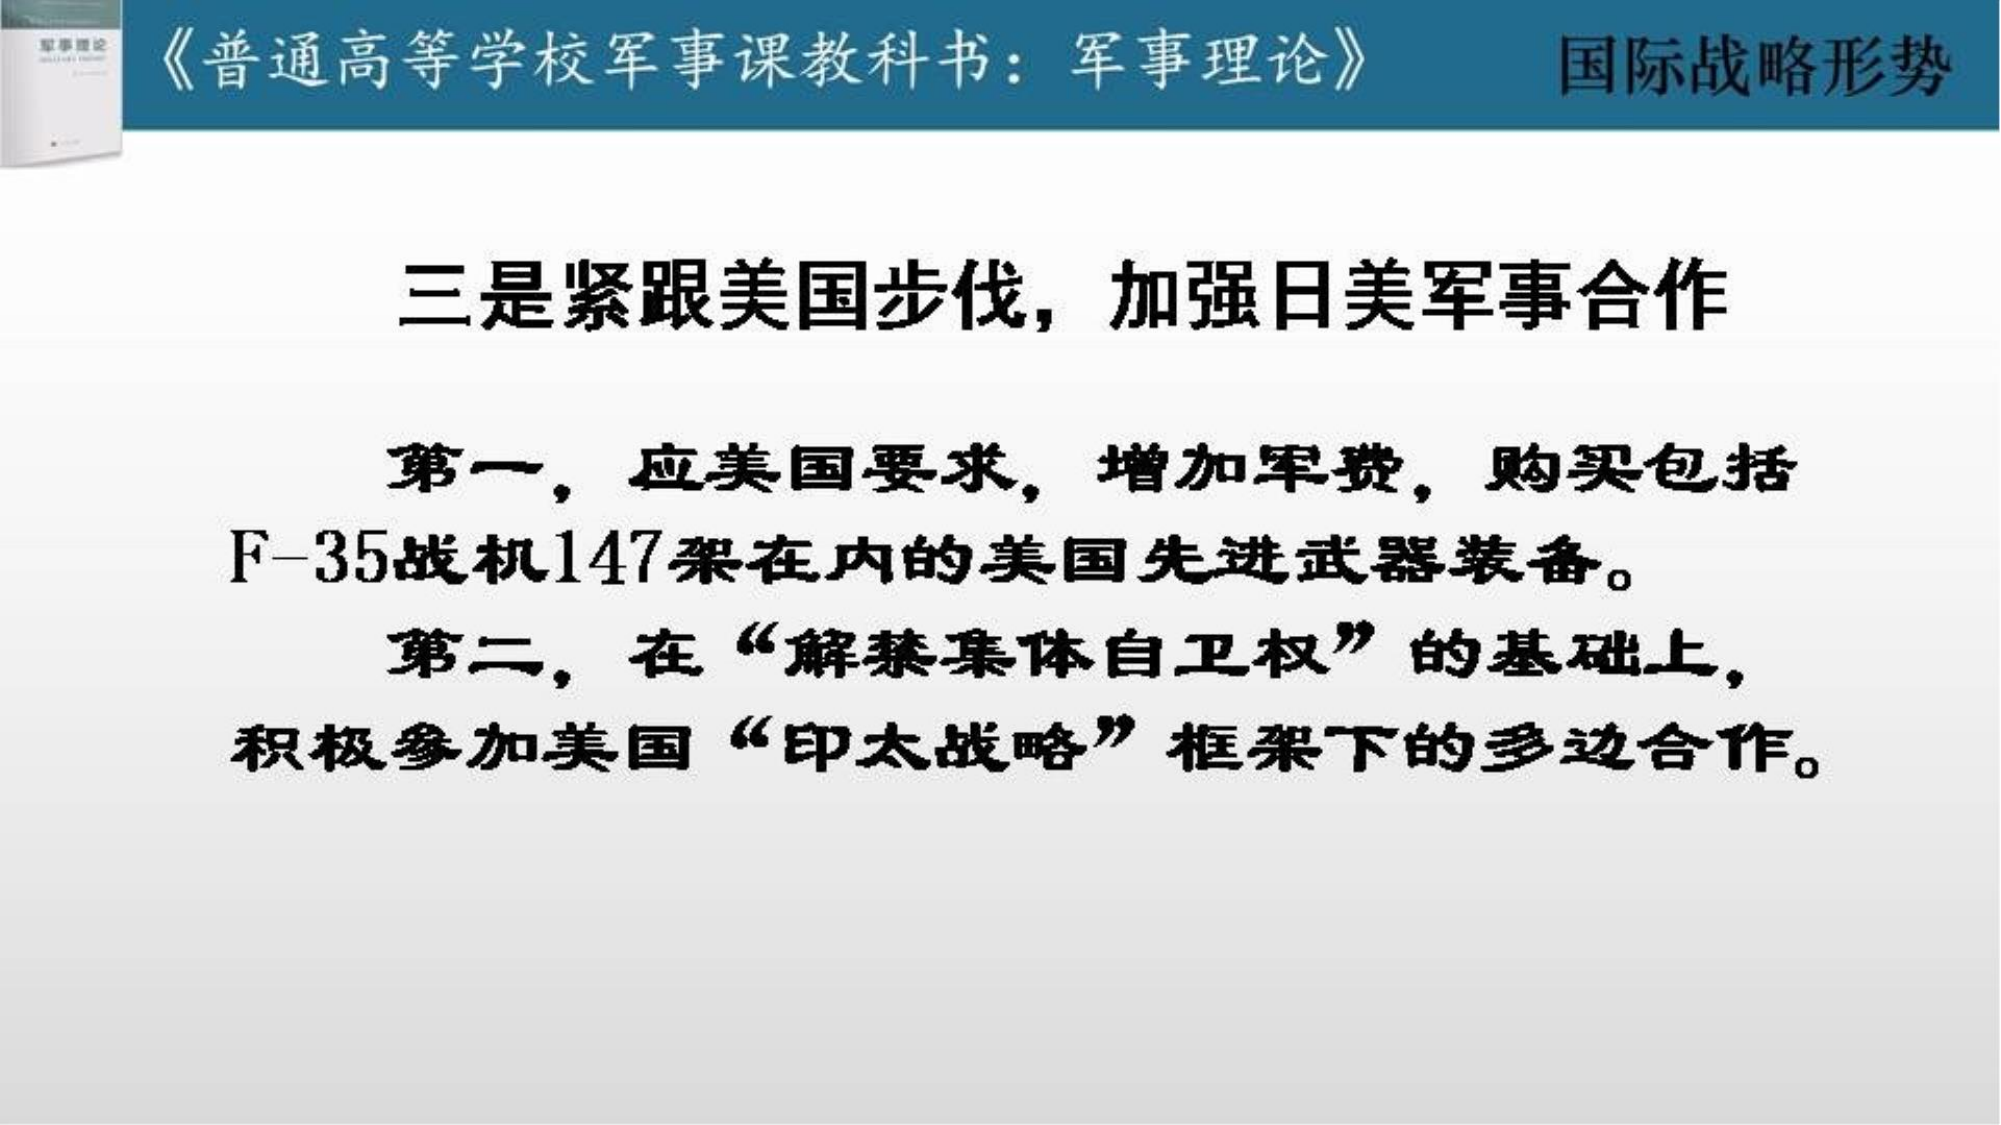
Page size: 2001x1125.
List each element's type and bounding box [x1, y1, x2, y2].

text_box [0, 0, 2000, 1125]
